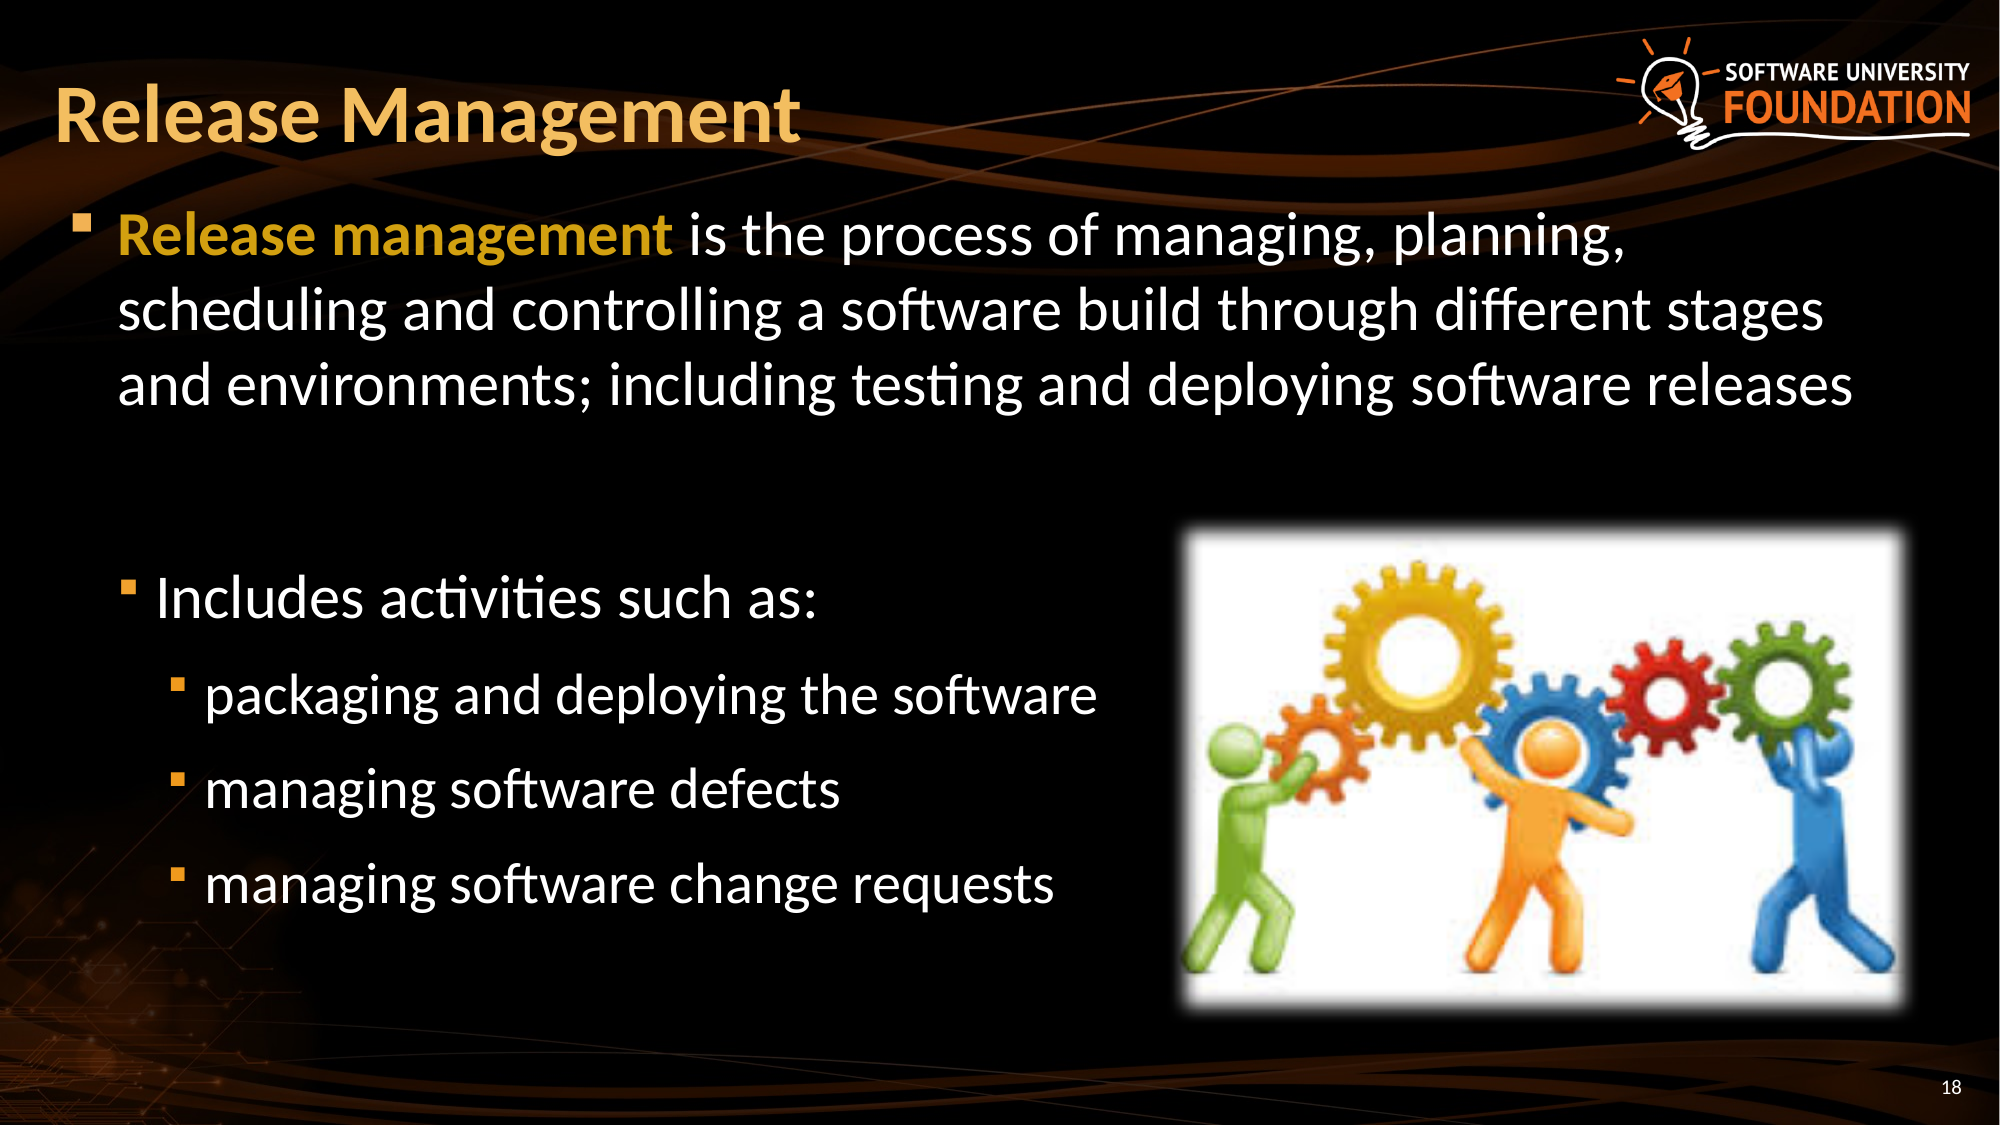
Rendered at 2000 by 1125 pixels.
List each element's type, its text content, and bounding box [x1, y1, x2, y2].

list Release management is the process of managing, planning, scheduling and controlling a software build through different stages and environments; including testing and deploying software releases [49, 187, 1925, 450]
picture [0, 0, 2000, 1125]
text_box Release Management [37, 24, 1609, 208]
slide_number 18 [1897, 1070, 1968, 1103]
text_box Includes activities such as: packaging and deploying the software managing software defects managing software change requests [37, 549, 1167, 950]
